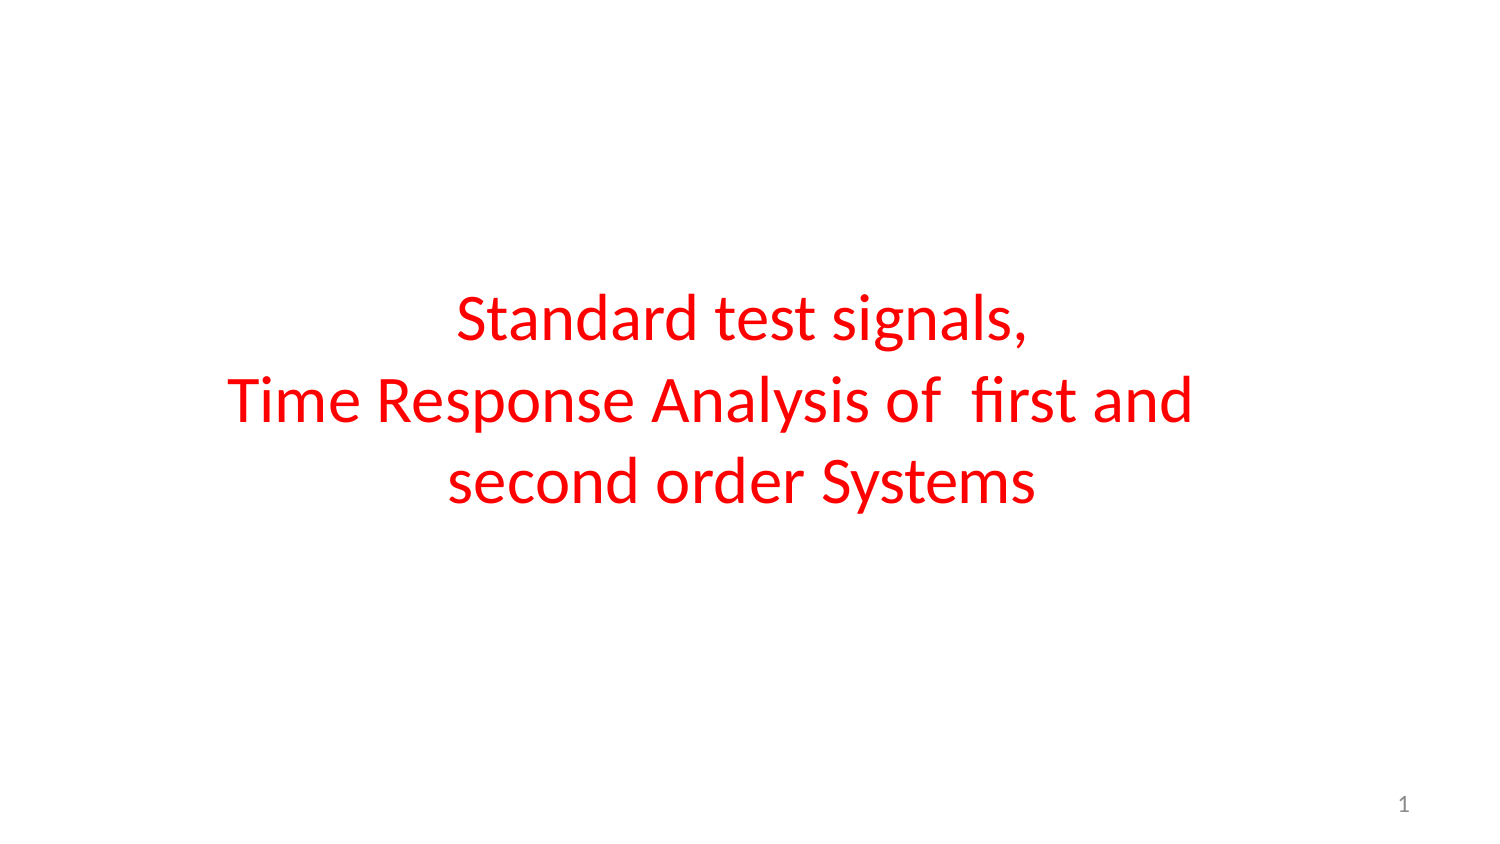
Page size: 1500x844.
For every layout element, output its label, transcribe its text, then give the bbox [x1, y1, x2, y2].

slide_number 1 [1074, 782, 1425, 827]
subtitle Standard test signals, Time Response Analysis of first and second order Systems [225, 271, 1275, 763]
